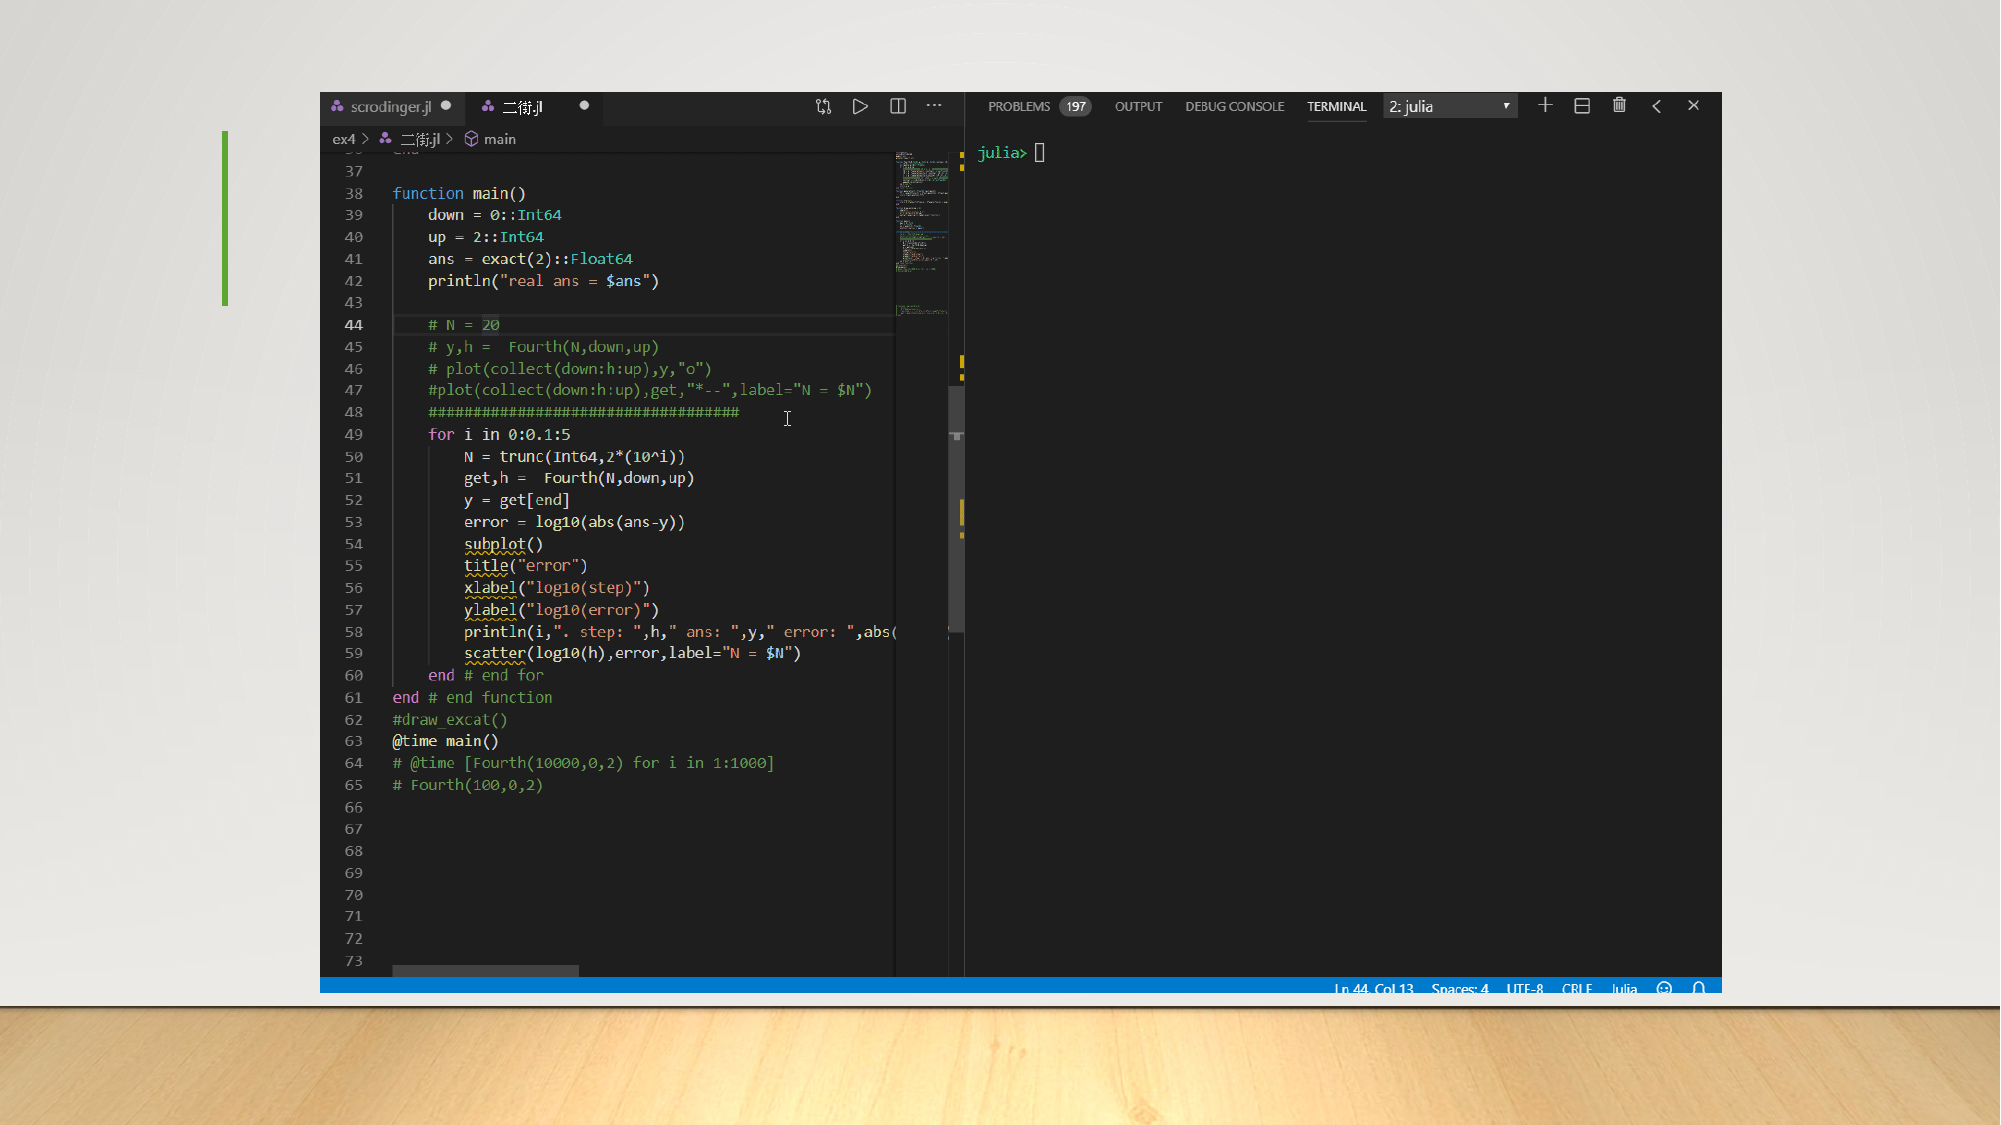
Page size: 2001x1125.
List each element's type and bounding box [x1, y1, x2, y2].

list [320, 92, 1722, 994]
picture [0, 1006, 2000, 1125]
